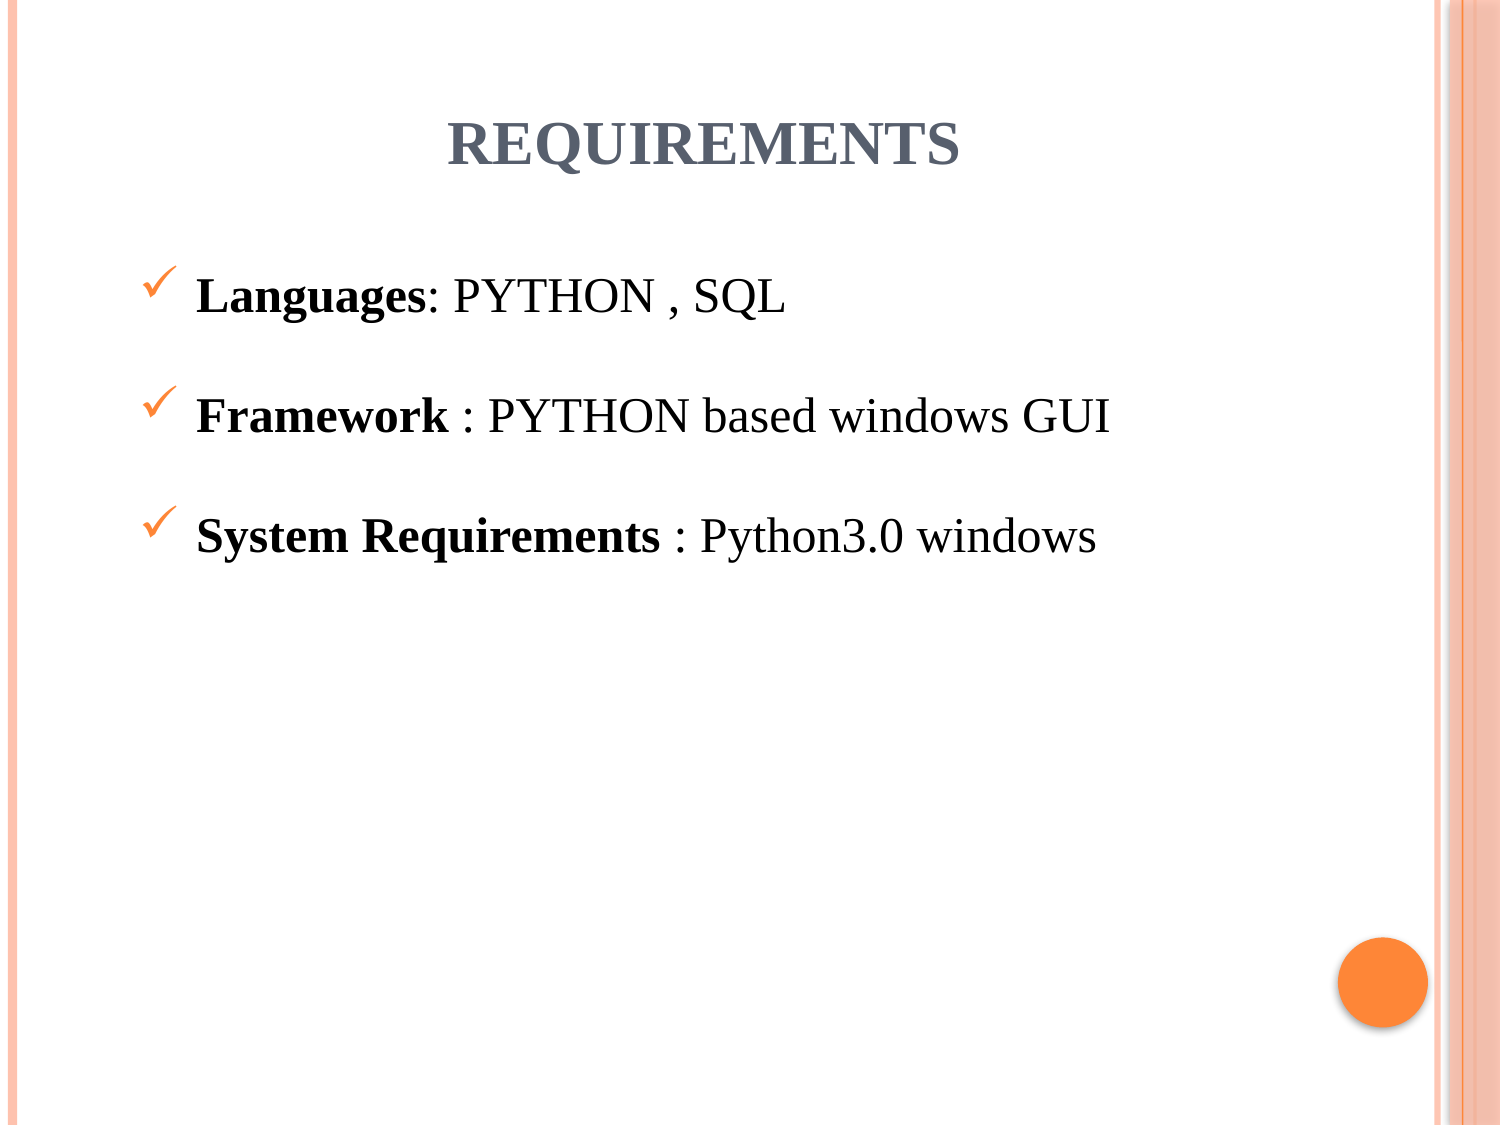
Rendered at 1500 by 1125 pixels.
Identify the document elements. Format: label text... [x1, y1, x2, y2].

title REQUIREMENTS [100, 90, 1326, 185]
list Languages: PYTHON , SQL Framework : PYTHON based windows GUI System Requirements : Python3.0 windows [123, 255, 1349, 1055]
